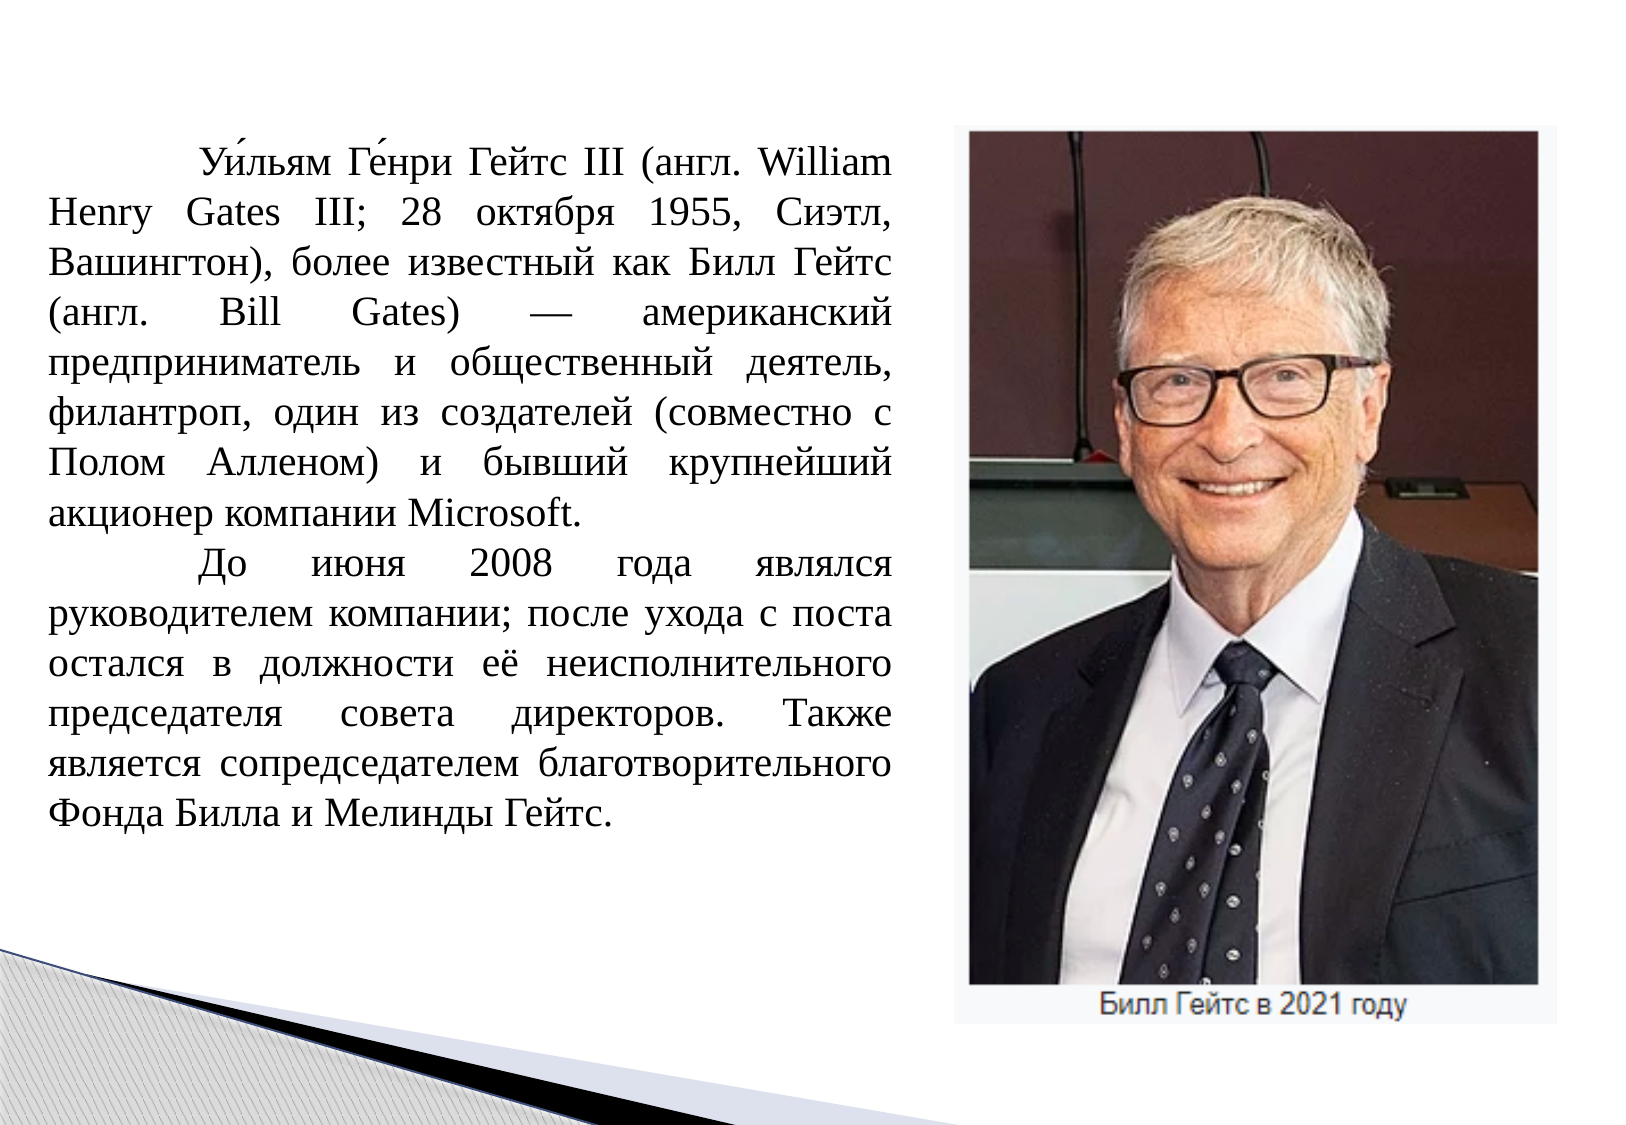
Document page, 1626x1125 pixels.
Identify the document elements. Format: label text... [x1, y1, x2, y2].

picture [954, 125, 1557, 1024]
text_box Уи́льям Ге́нри Гейтс III (англ. William Henry Gates III; 28 октября 1955, Сиэтл, Вашингтон), более известный как Билл Гейтс (англ. Bill Gates) — американский предприниматель и общественный деятель, филантроп, один из создателей (совместно с Полом Алленом) и бывший крупнейший акционер компании Microsoft. До июня 2008 года являлся руководителем компании; после ухода с поста остался в должности её неисполнительного председателя совета директоров. Также является сопредседателем благотворительного Фонда Билла и Мелинды Гейтс. [33, 126, 908, 842]
